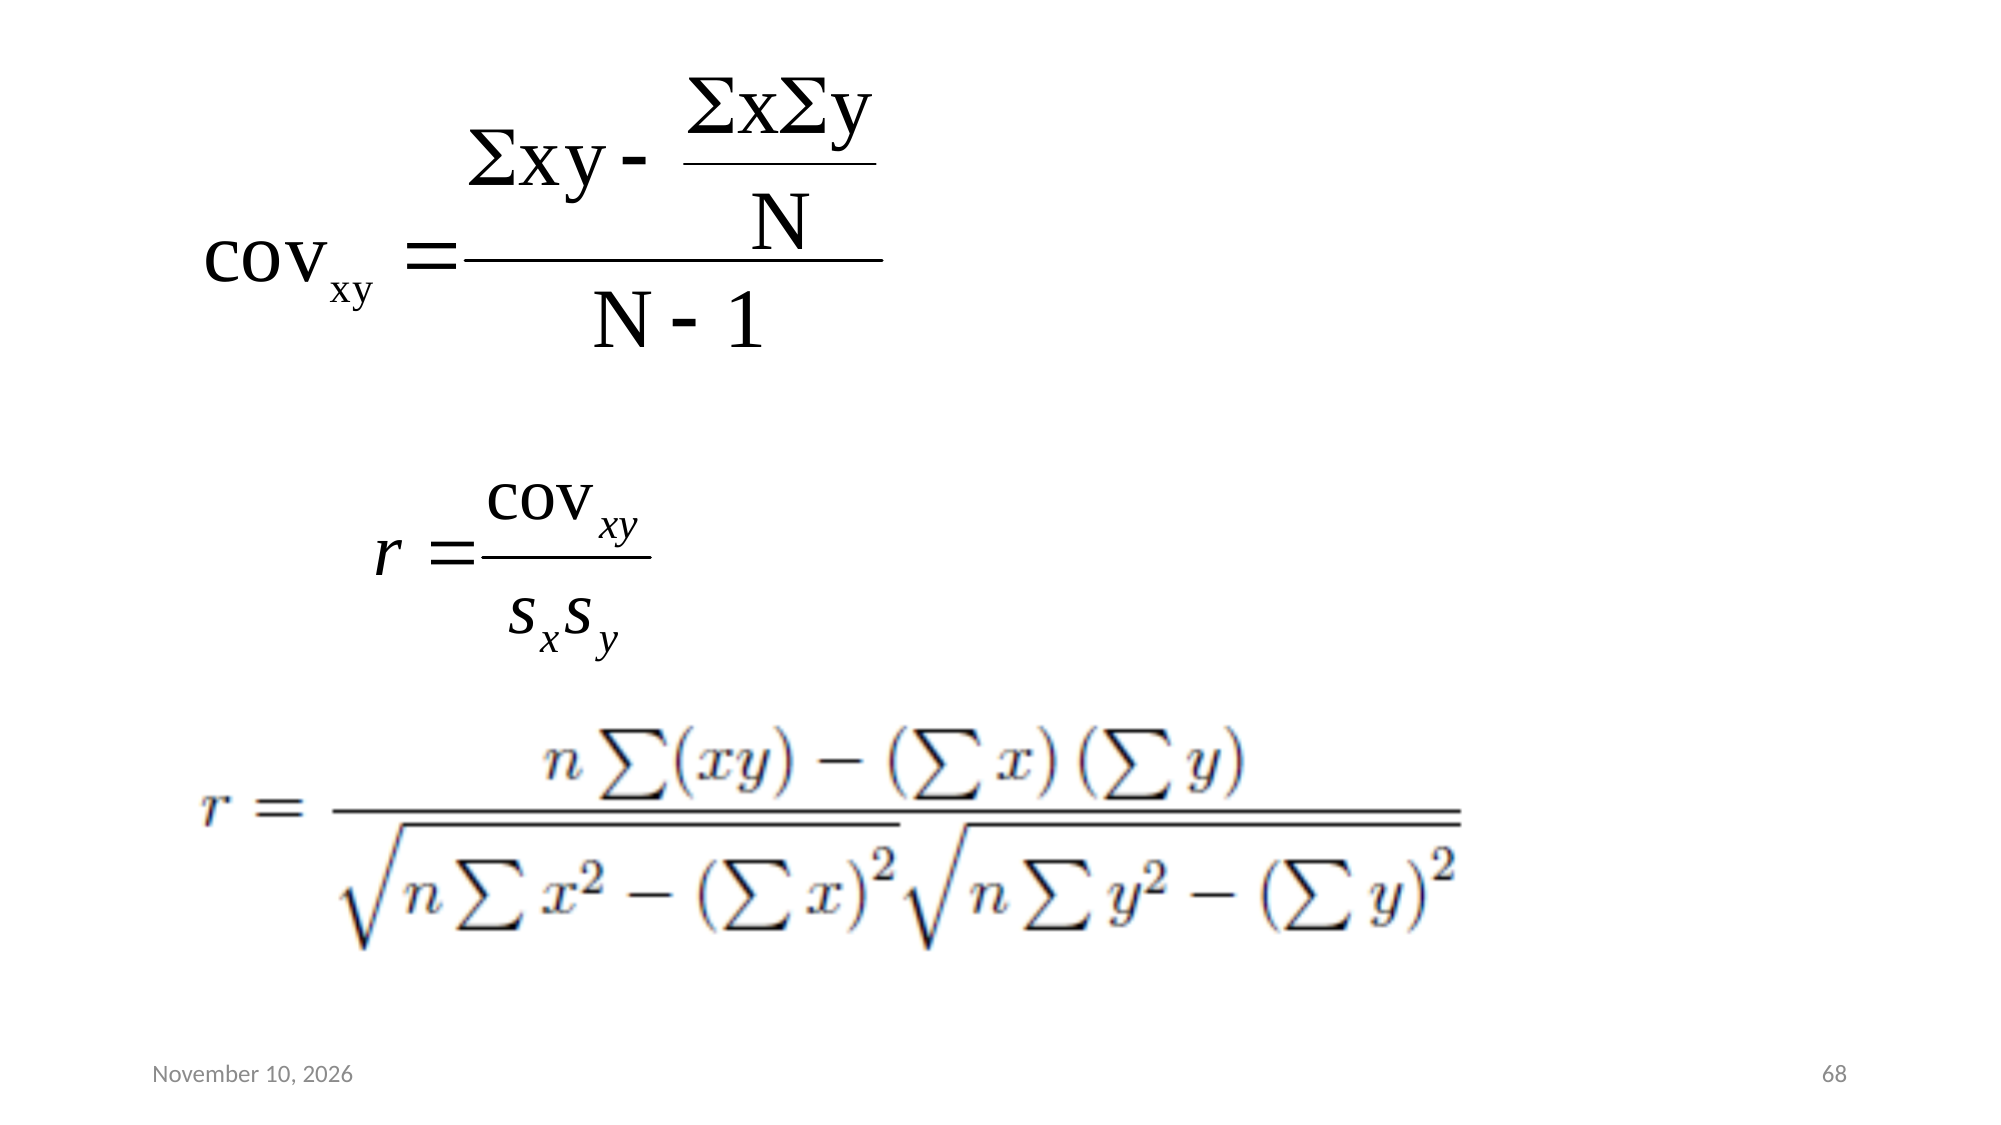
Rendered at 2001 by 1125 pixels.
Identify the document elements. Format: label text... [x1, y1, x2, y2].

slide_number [137, 1042, 588, 1103]
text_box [362, 445, 666, 674]
picture [114, 674, 1527, 983]
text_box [194, 51, 896, 366]
slide_number 68 [1412, 1042, 1863, 1103]
